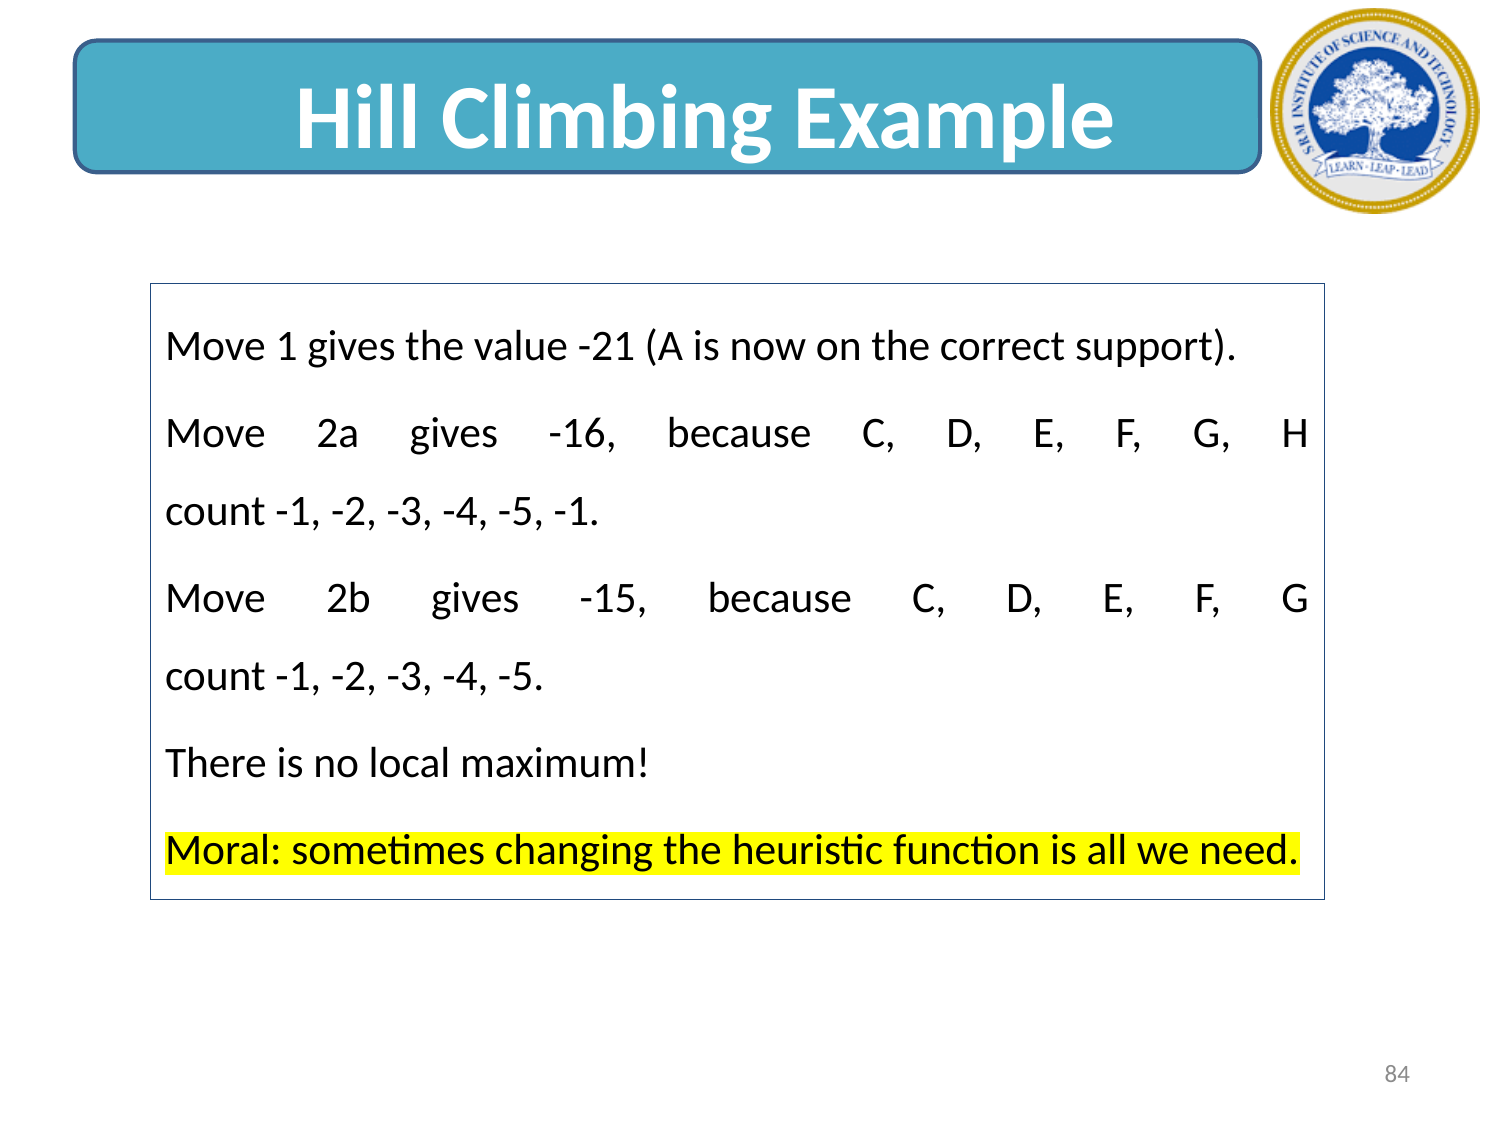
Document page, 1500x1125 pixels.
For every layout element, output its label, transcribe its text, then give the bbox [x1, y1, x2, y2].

picture [1270, 8, 1480, 214]
slide_number 84 [1074, 1042, 1425, 1103]
text_box Hill Climbing Example [224, 49, 1188, 175]
list Move 1 gives the value -21 (A is now on the correct support). Move 2a gives -16, because C, D, E, F, G, H count -1, -2, -3, -4, -5, -1. Move 2b gives -15, because C, D, E, F, G count -1, -2, -3, -4, -5. There is no local maximum! Moral: sometimes changing the heuristic function is all we need. [150, 283, 1325, 900]
text_box [72, 38, 1263, 175]
